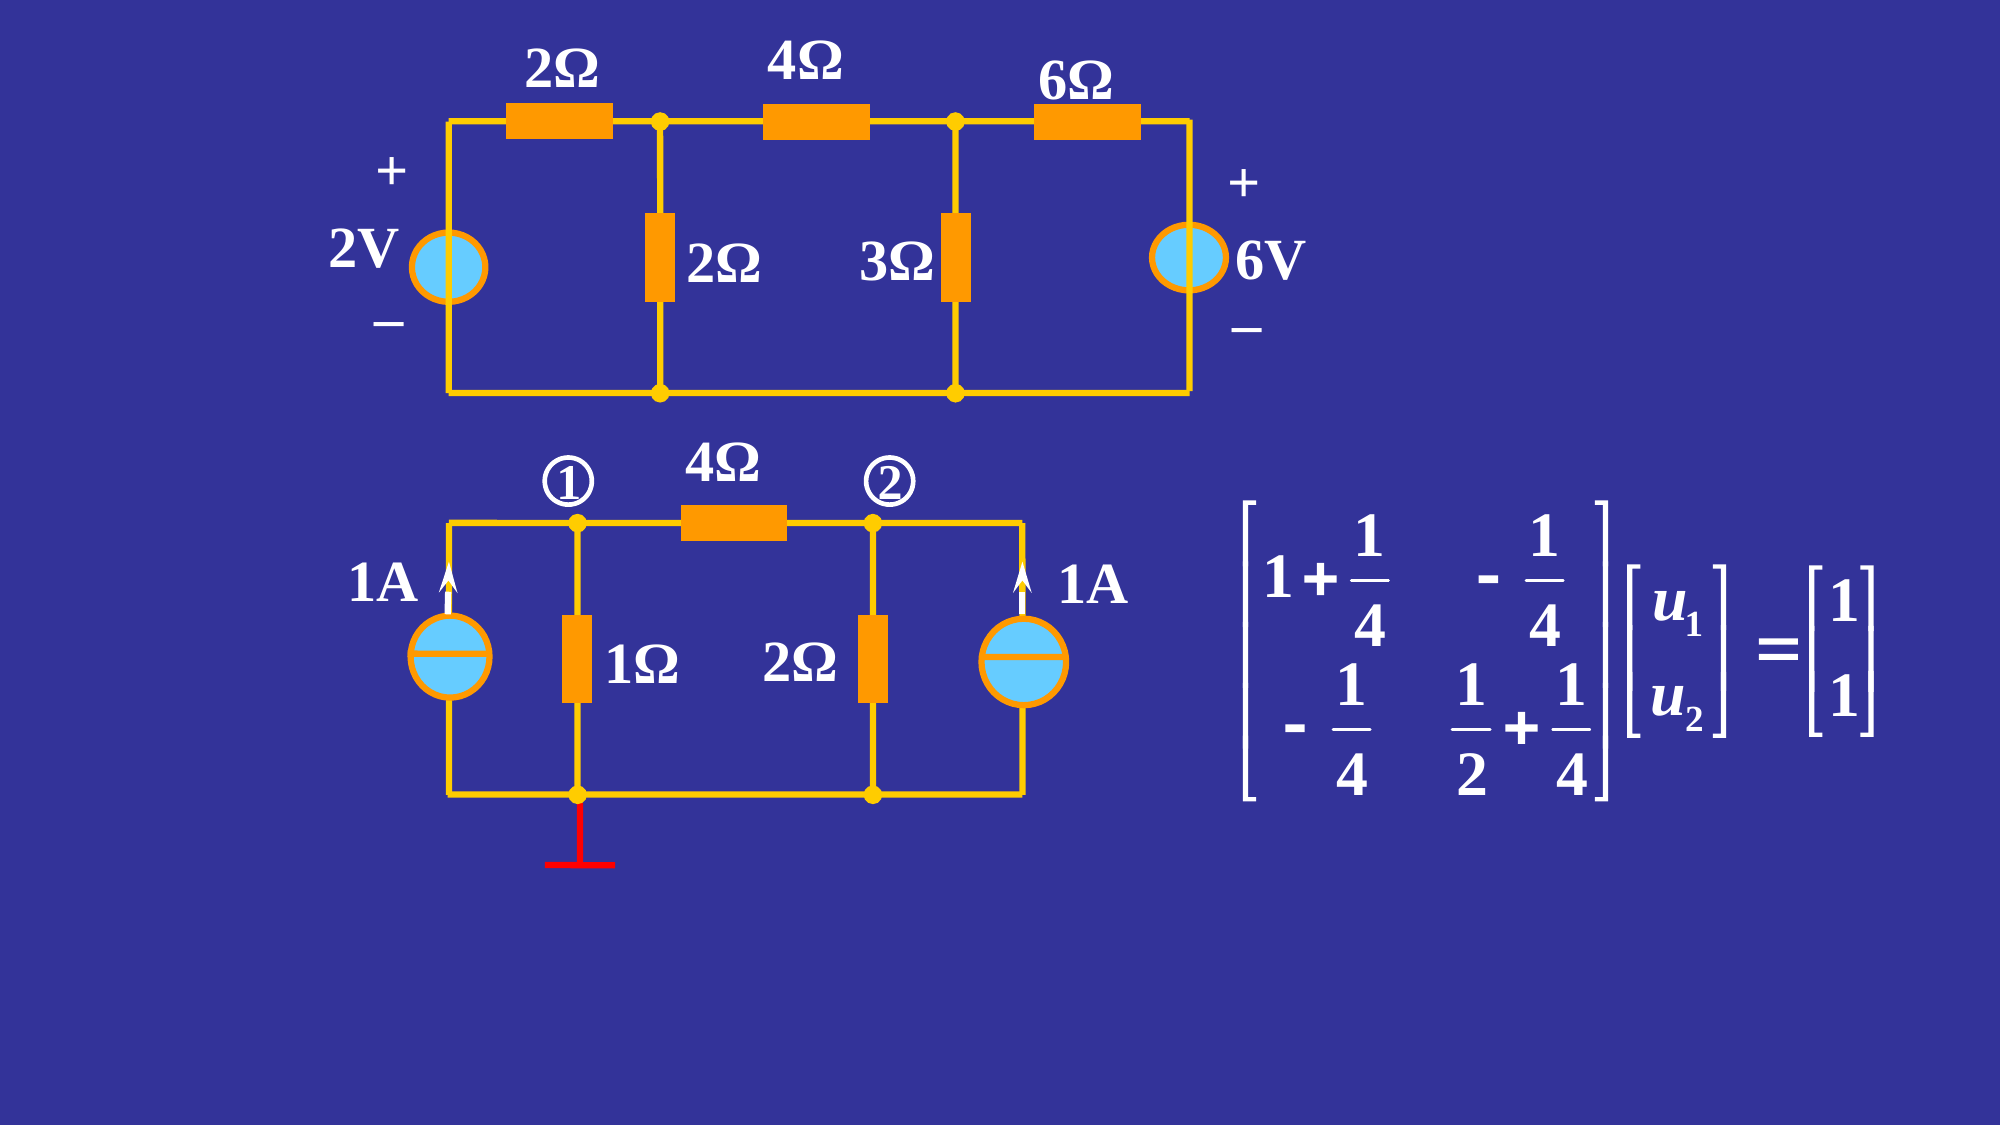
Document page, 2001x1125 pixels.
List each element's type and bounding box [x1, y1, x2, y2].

text_box [313, 13, 1330, 394]
text_box [541, 795, 915, 866]
text_box [1228, 488, 1896, 812]
text_box [332, 415, 1158, 795]
